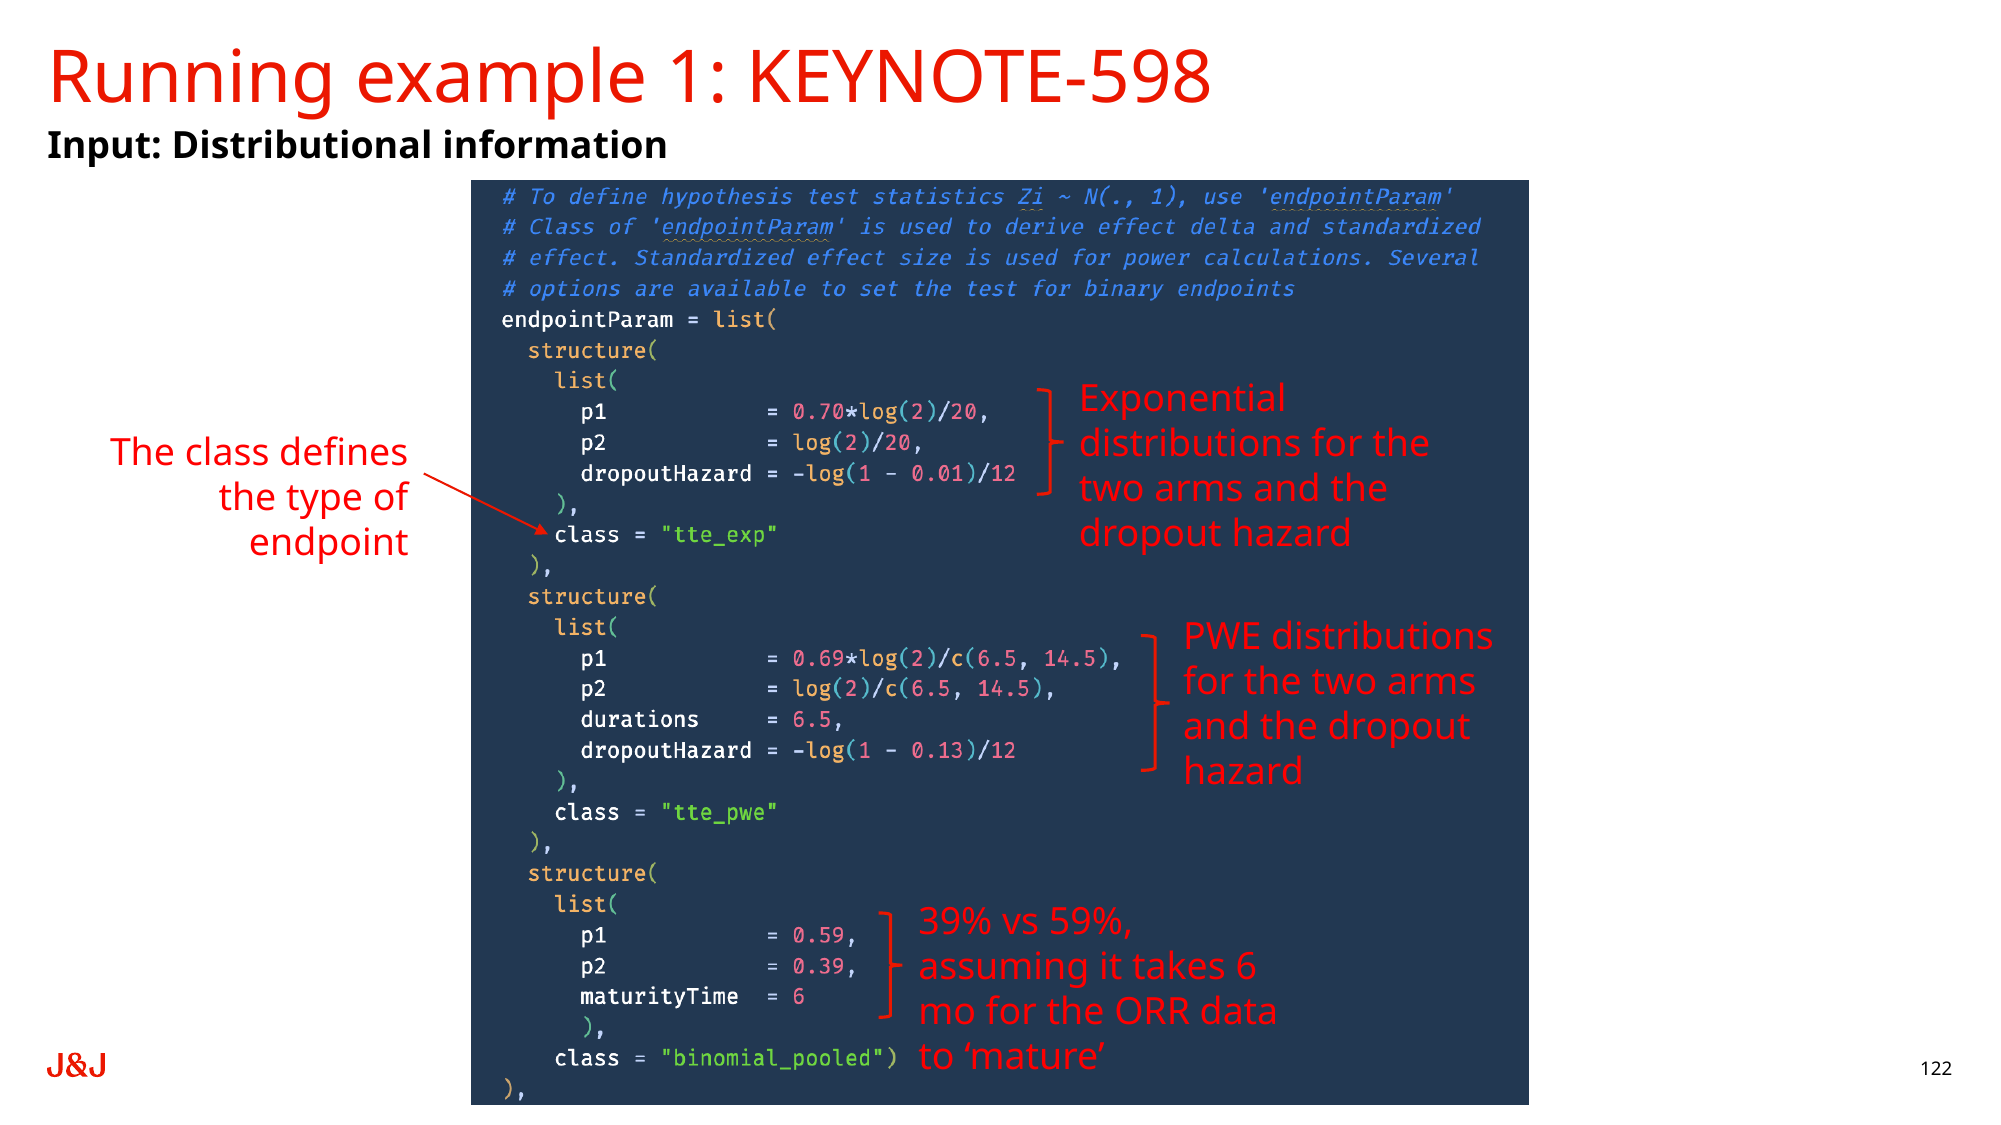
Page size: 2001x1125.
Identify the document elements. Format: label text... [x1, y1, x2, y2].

slide_number 122 [1899, 1055, 1953, 1081]
text_box The class defines the type of endpoint [66, 428, 409, 563]
subtitle Input: Distributional information [47, 117, 1952, 167]
picture [471, 180, 1529, 1105]
title Running example 1: KEYNOTE-598 [47, 43, 1952, 117]
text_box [423, 473, 549, 535]
